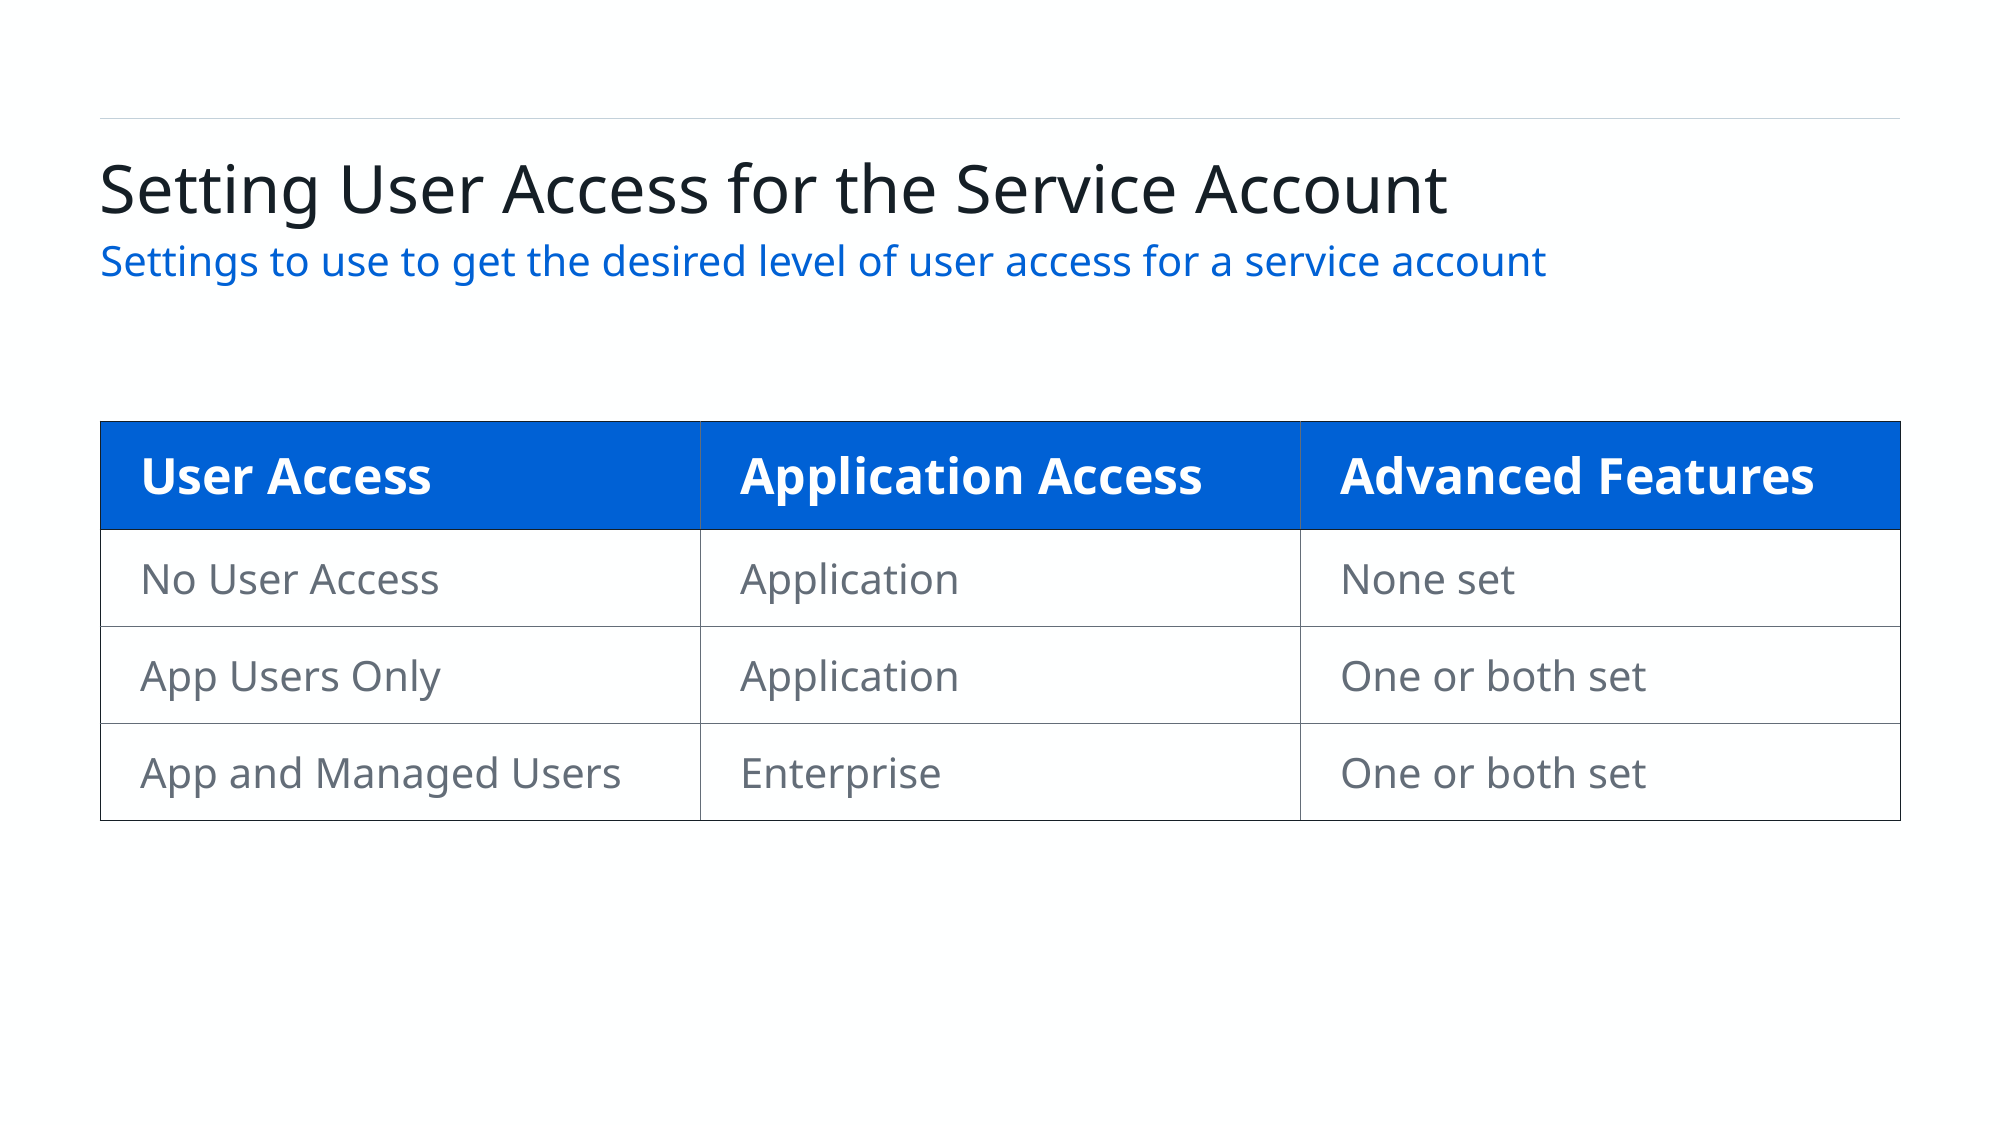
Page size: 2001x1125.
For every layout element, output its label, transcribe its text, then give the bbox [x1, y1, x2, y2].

table_cell No User Access [101, 530, 700, 626]
table_cell One or both set [1301, 724, 1900, 820]
table_cell One or both set [1301, 627, 1900, 723]
table_cell App and Managed Users [101, 724, 700, 820]
title Setting User Access for the Service Account [99, 147, 1900, 237]
table_header User Access [101, 422, 700, 529]
table_header Application Access [701, 422, 1300, 529]
list Settings to use to get the desired level of user access for a service account [100, 235, 1901, 318]
table_cell Application [701, 627, 1300, 723]
table_cell App Users Only [101, 627, 700, 723]
table_cell None set [1301, 530, 1900, 626]
table_cell Application [701, 530, 1300, 626]
table_header Advanced Features [1301, 422, 1900, 529]
table_cell Enterprise [701, 724, 1300, 820]
